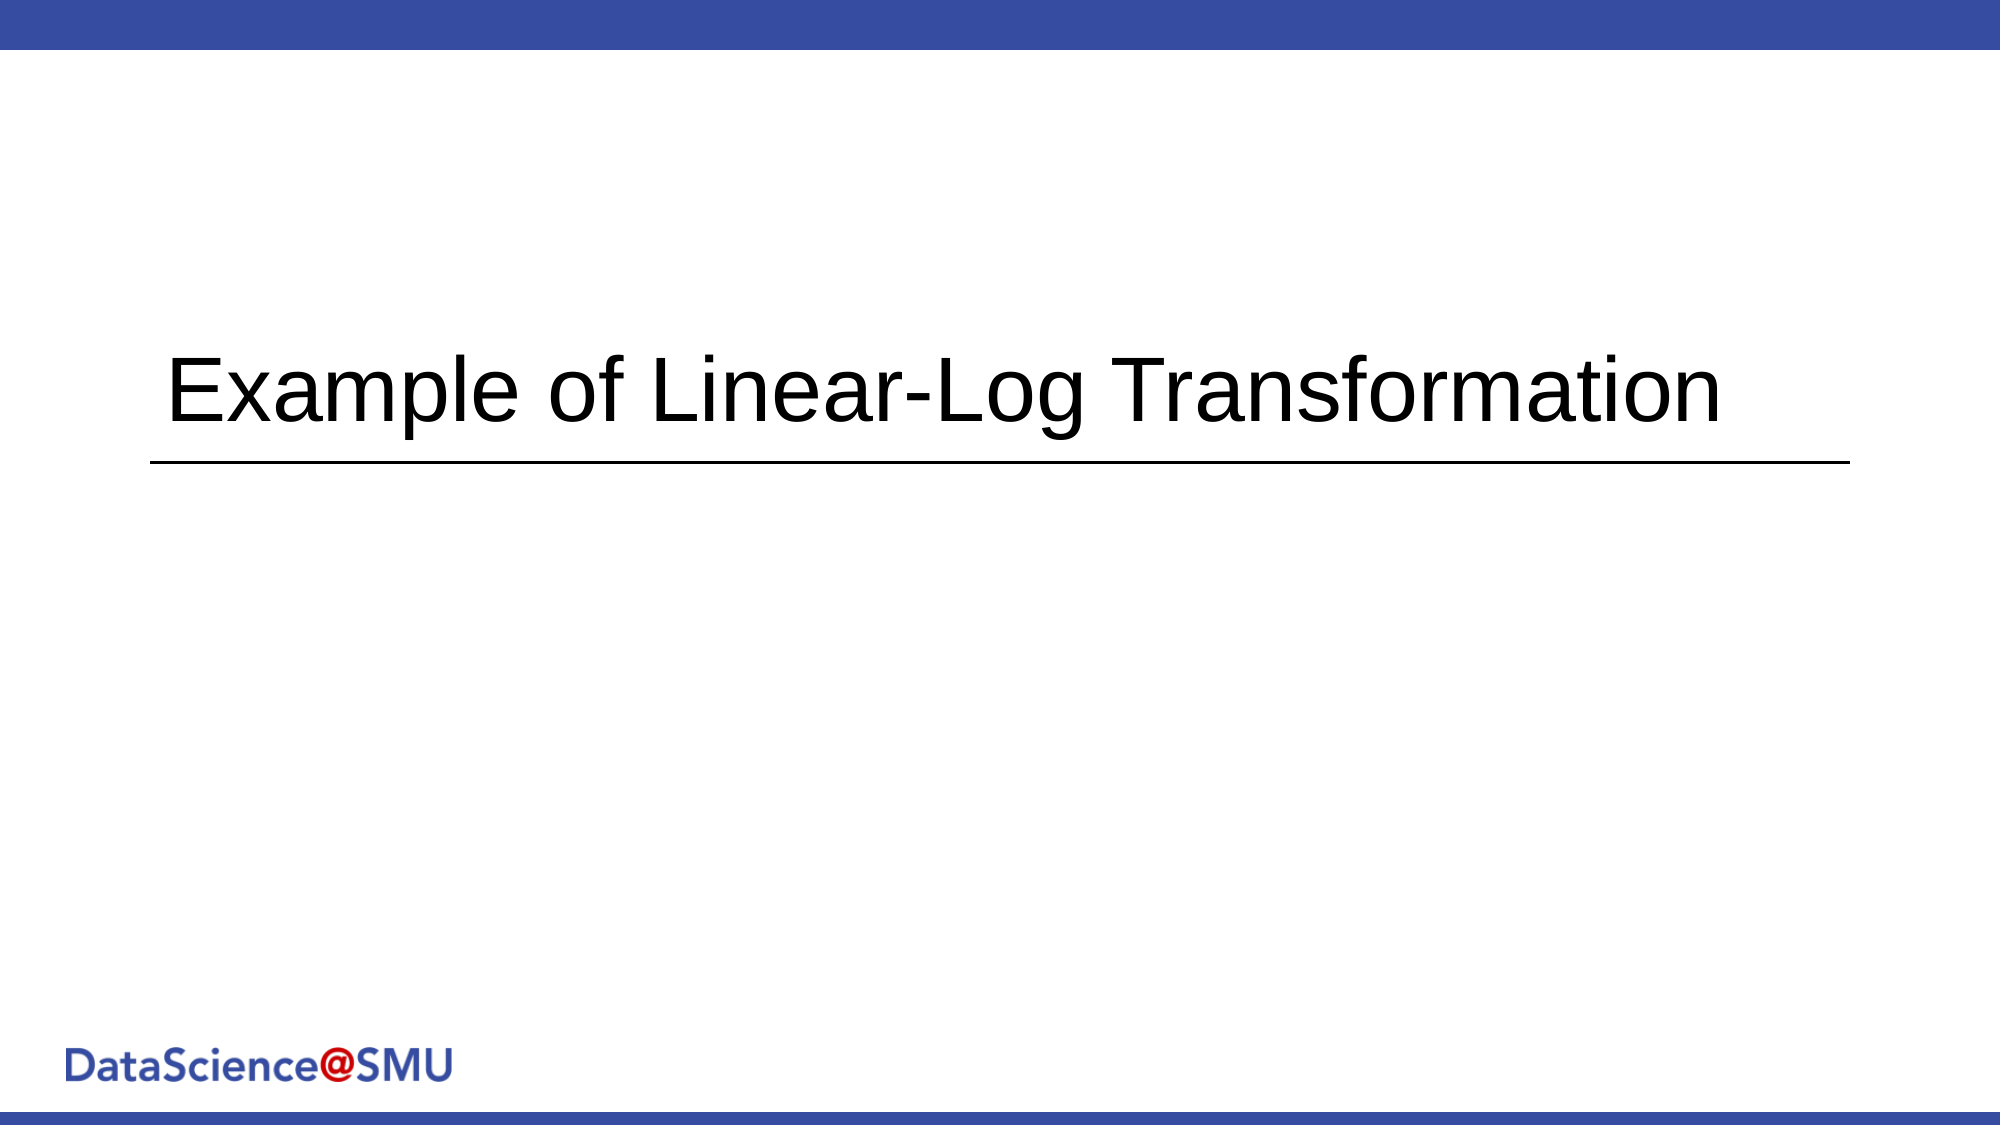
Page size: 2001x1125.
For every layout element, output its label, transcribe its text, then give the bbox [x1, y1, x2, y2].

title Example of Linear-Log Transformation [150, 299, 1850, 448]
picture [66, 1047, 452, 1082]
